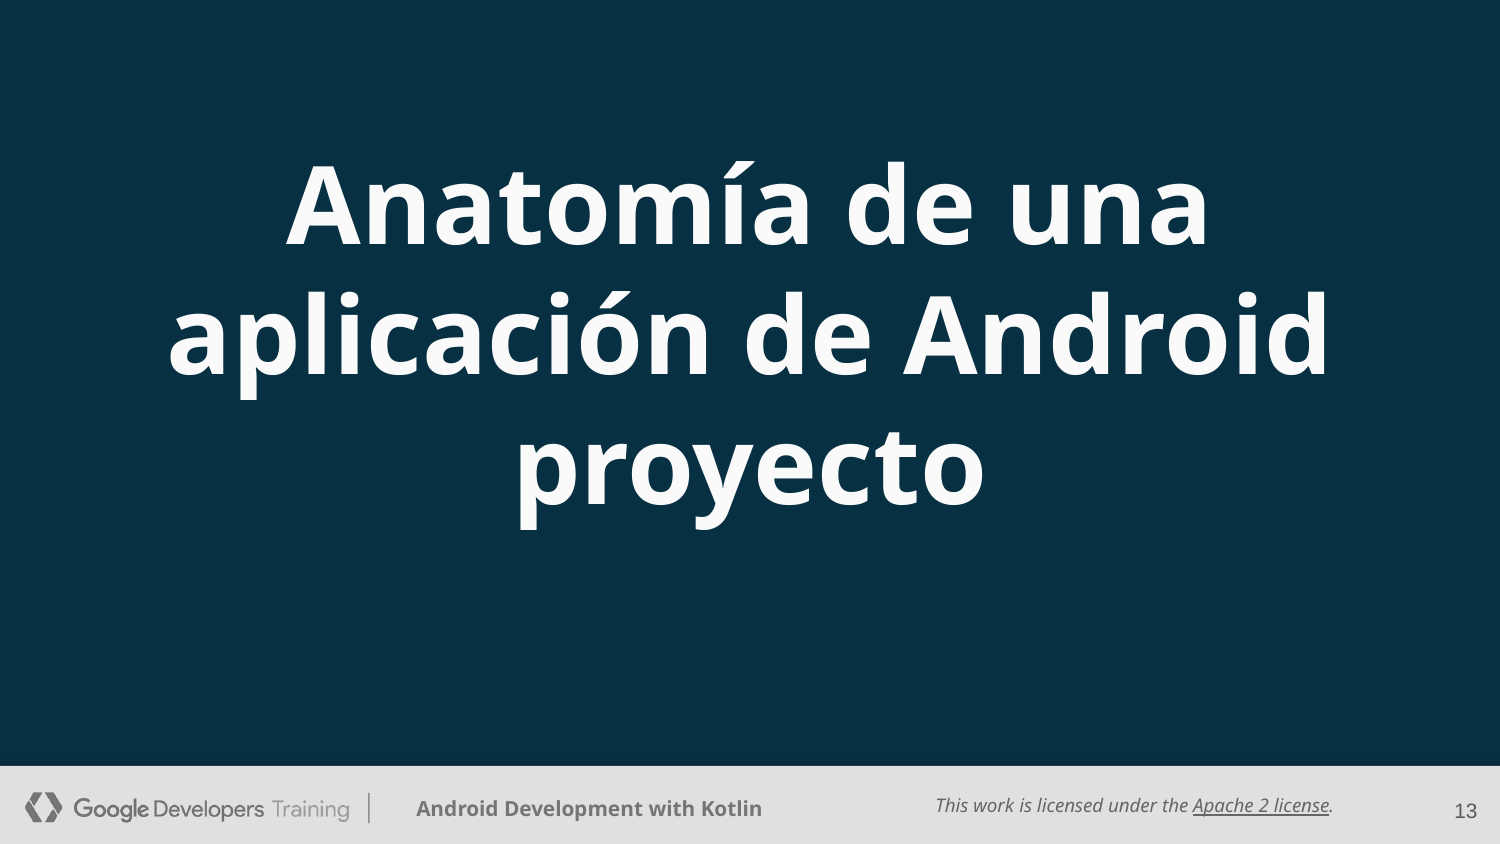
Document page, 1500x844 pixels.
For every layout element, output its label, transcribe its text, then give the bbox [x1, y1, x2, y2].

picture [0, 0, 1500, 844]
slide_number 13 [1402, 777, 1493, 842]
text_box Anatomía de una aplicación de Android proyecto [51, 240, 1449, 541]
